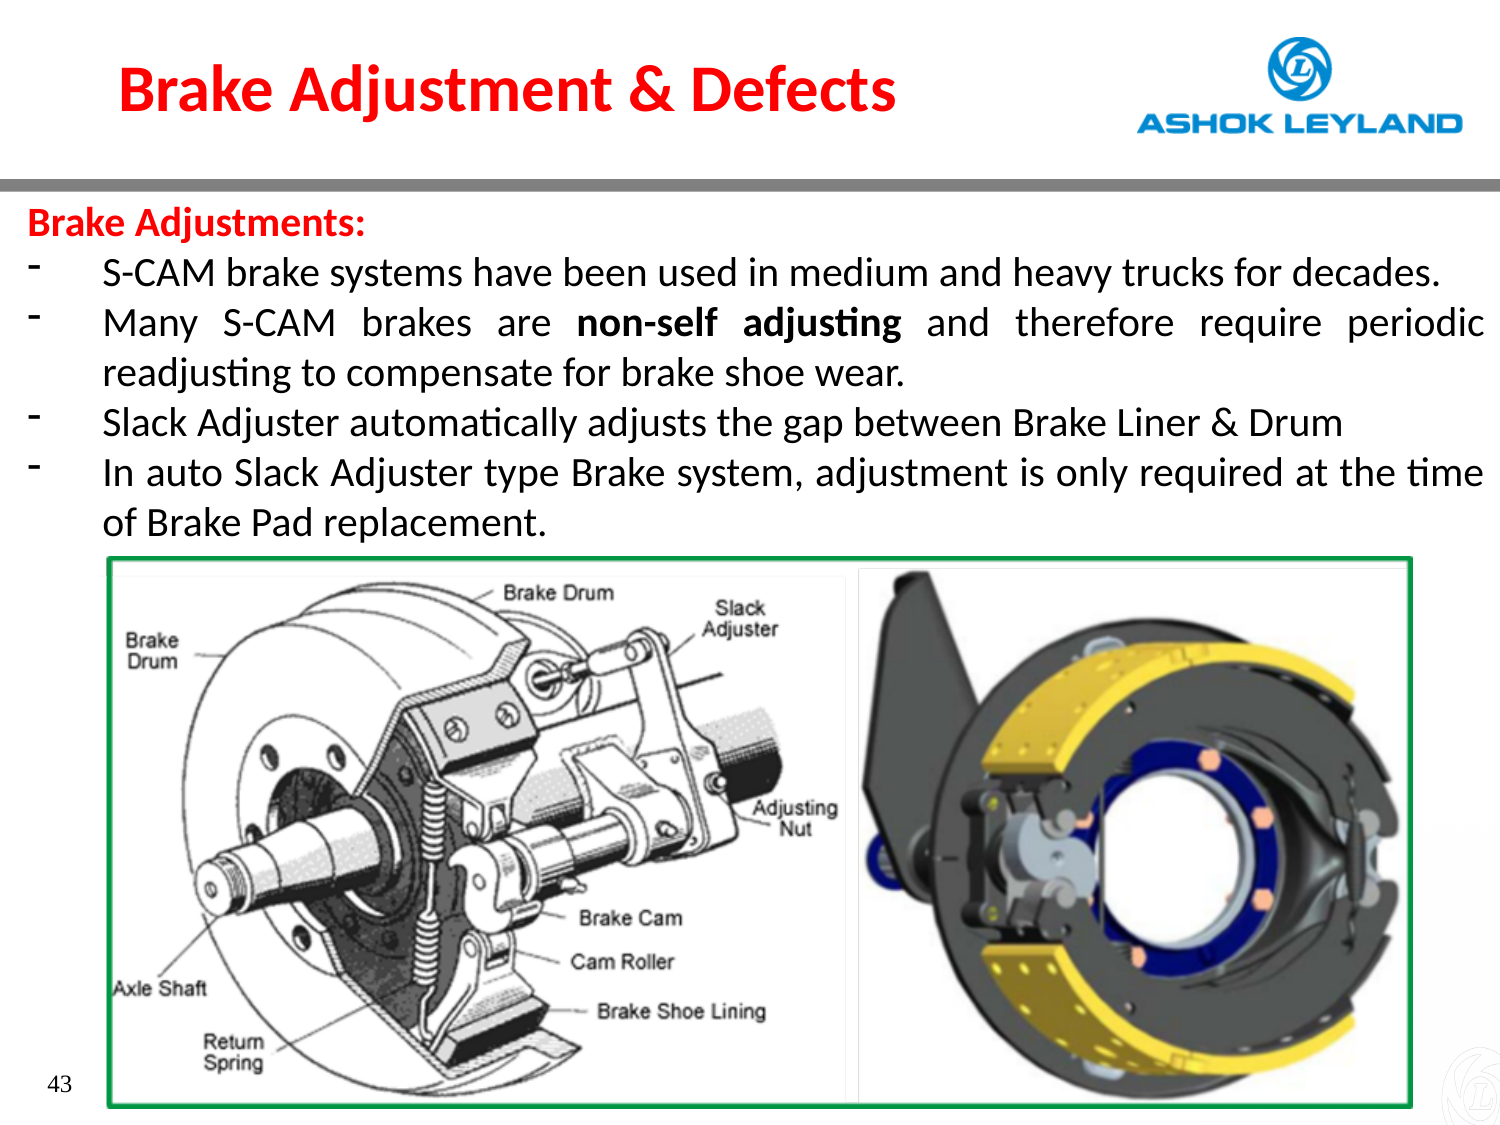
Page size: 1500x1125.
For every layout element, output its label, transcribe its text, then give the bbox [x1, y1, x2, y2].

text_box Brake Adjustments: S-CAM brake systems have been used in medium and heavy trucks for decades. Many S-CAM brakes are non-self adjusting and therefore require periodic readjusting to compensate for brake shoe wear. Slack Adjuster automatically adjusts the gap between Brake Liner & Drum In auto Slack Adjuster type Brake system, adjustment is only required at the time of Brake Pad replacement. [12, 187, 1500, 553]
picture [99, 555, 1500, 1125]
text_box Brake Adjustment & Defects [103, 37, 913, 133]
picture [1279, 42, 1298, 66]
picture [1273, 71, 1297, 90]
picture [1303, 48, 1326, 67]
picture [1303, 72, 1321, 96]
slide_number 43 [24, 1052, 88, 1113]
picture [1287, 56, 1313, 82]
picture [1137, 37, 1463, 134]
